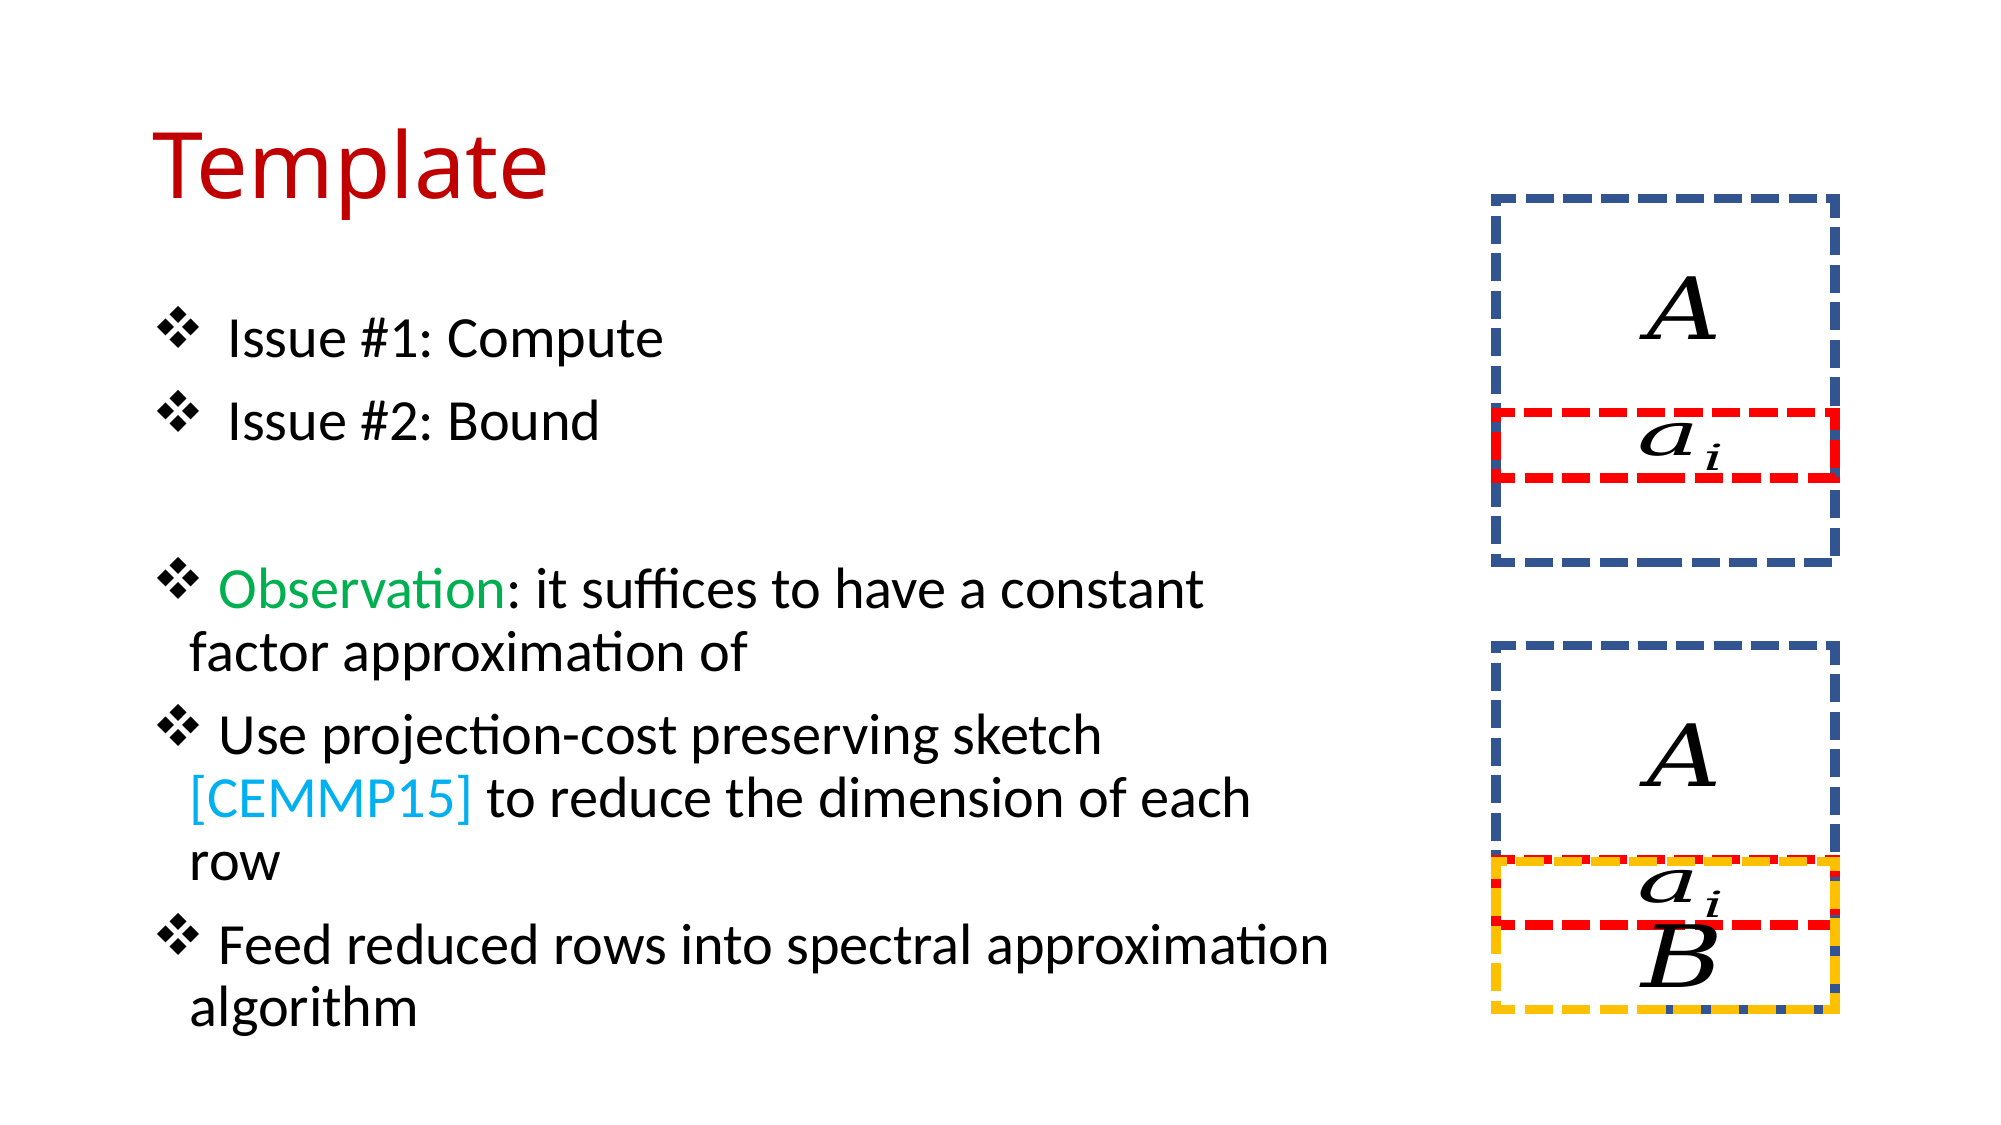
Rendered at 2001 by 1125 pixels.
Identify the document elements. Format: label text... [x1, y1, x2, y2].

text_box [1495, 412, 1836, 479]
text_box [1495, 644, 1836, 859]
text_box [1495, 197, 1836, 412]
text_box [1495, 478, 1836, 563]
title Template [137, 59, 1863, 278]
text_box [1495, 860, 1836, 1011]
